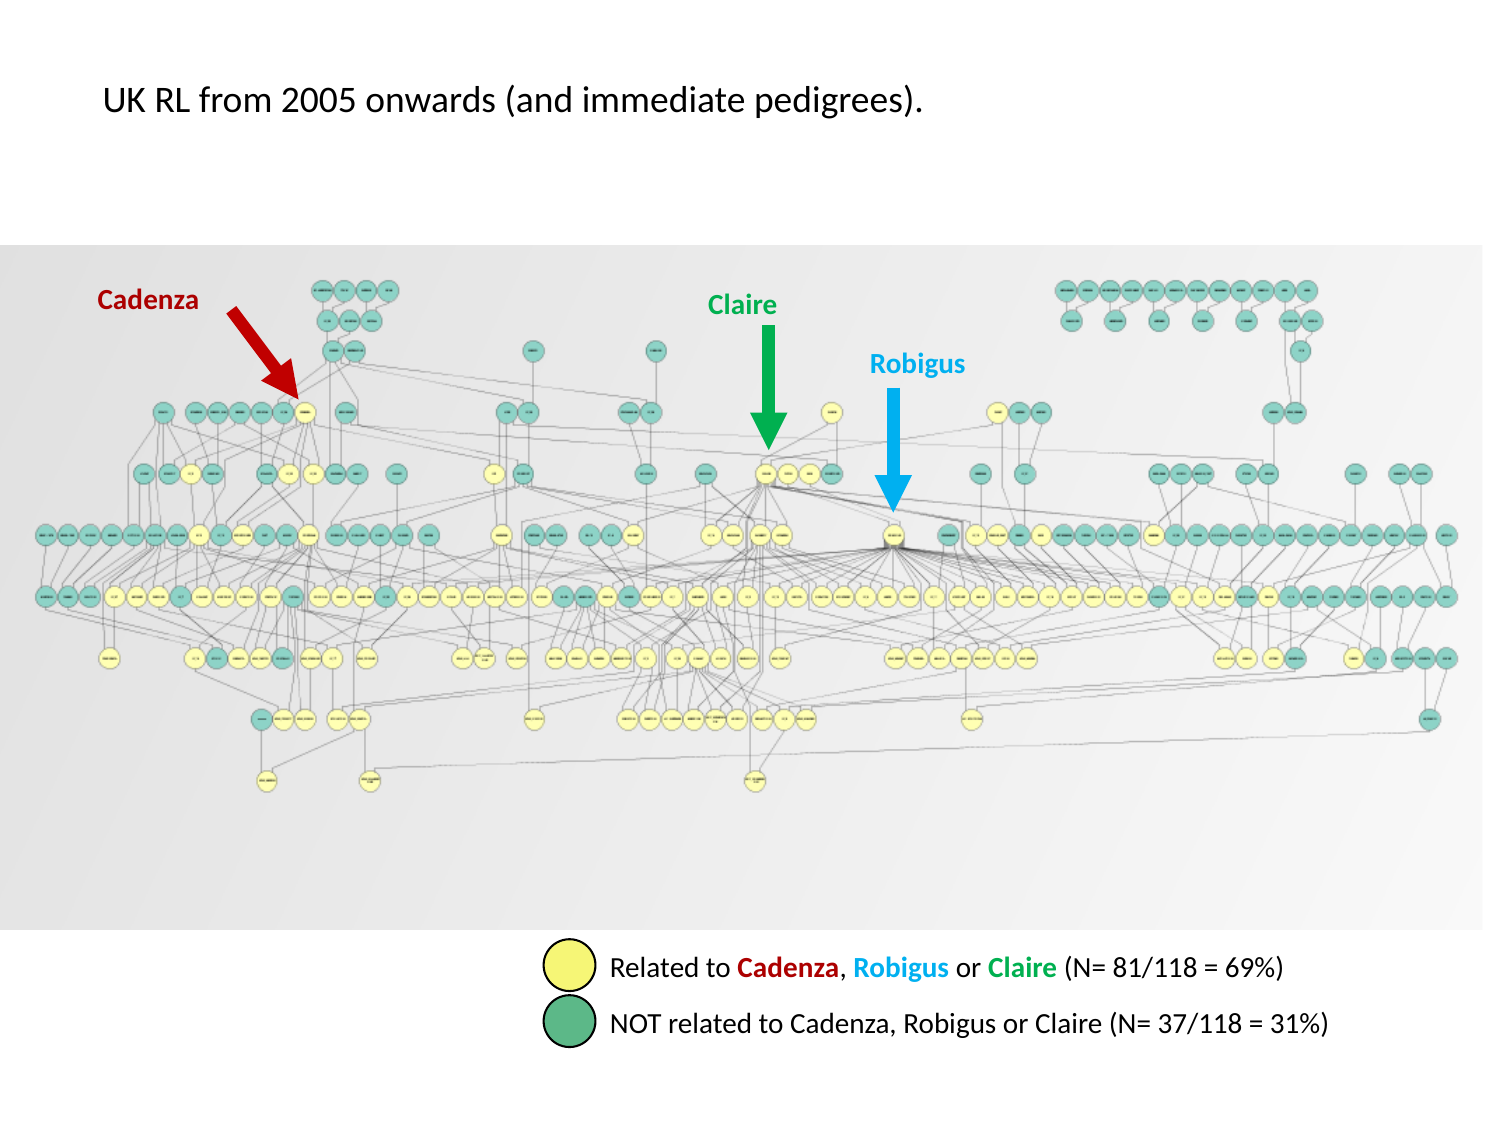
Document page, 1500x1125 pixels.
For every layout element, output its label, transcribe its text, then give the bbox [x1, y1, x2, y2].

text_box NOT related to Cadenza, Robigus or Claire (N= 37/118 = 31%) [595, 997, 1384, 1047]
text_box Related to Cadenza, Robigus or Claire (N= 81/118 = 69%) [595, 940, 1317, 991]
text_box [542, 994, 595, 1049]
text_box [231, 309, 299, 400]
text_box [542, 938, 595, 993]
text_box UK RL from 2005 onwards (and immediate pedigrees). [87, 67, 949, 127]
picture [0, 245, 1483, 930]
